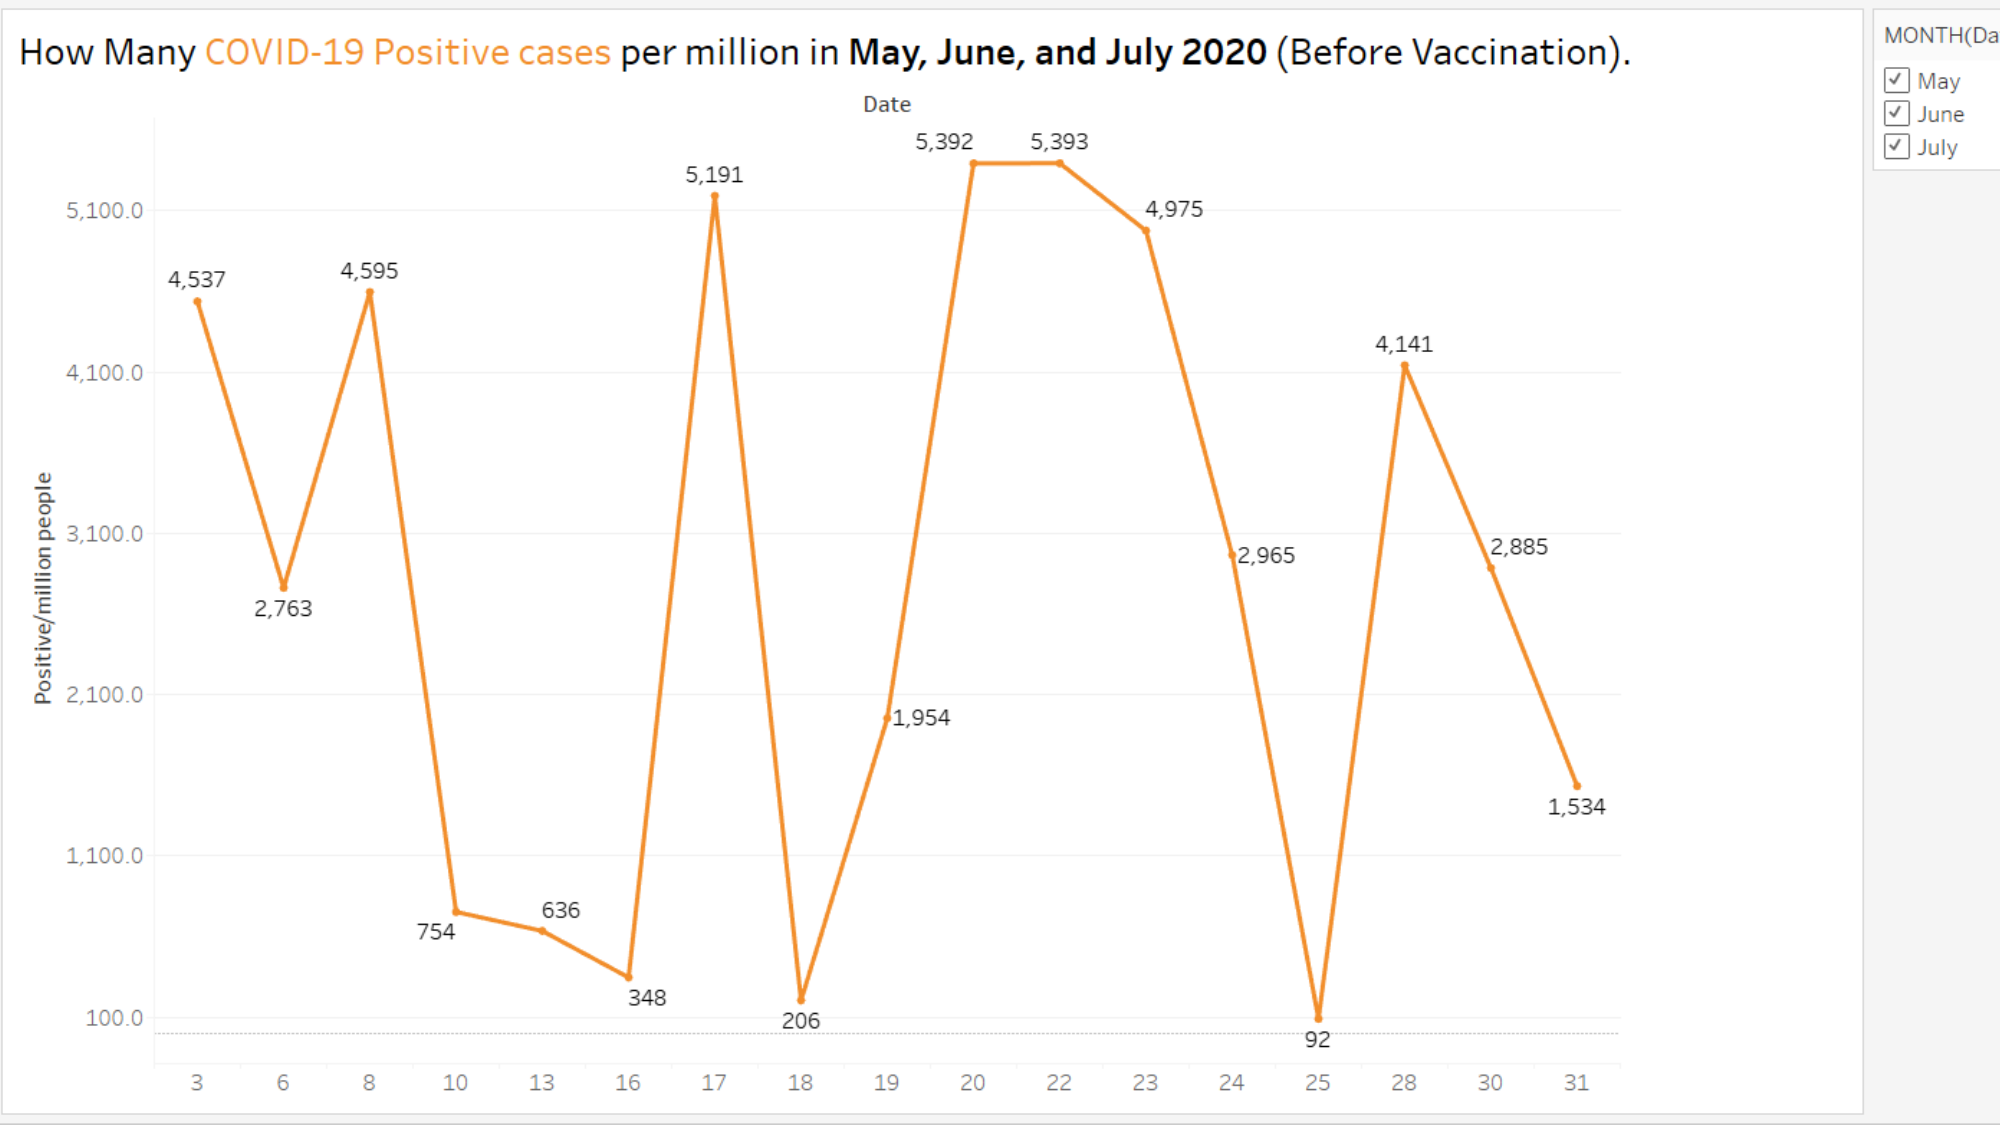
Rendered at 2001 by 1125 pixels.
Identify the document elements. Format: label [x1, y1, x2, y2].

list [0, 0, 2000, 1125]
